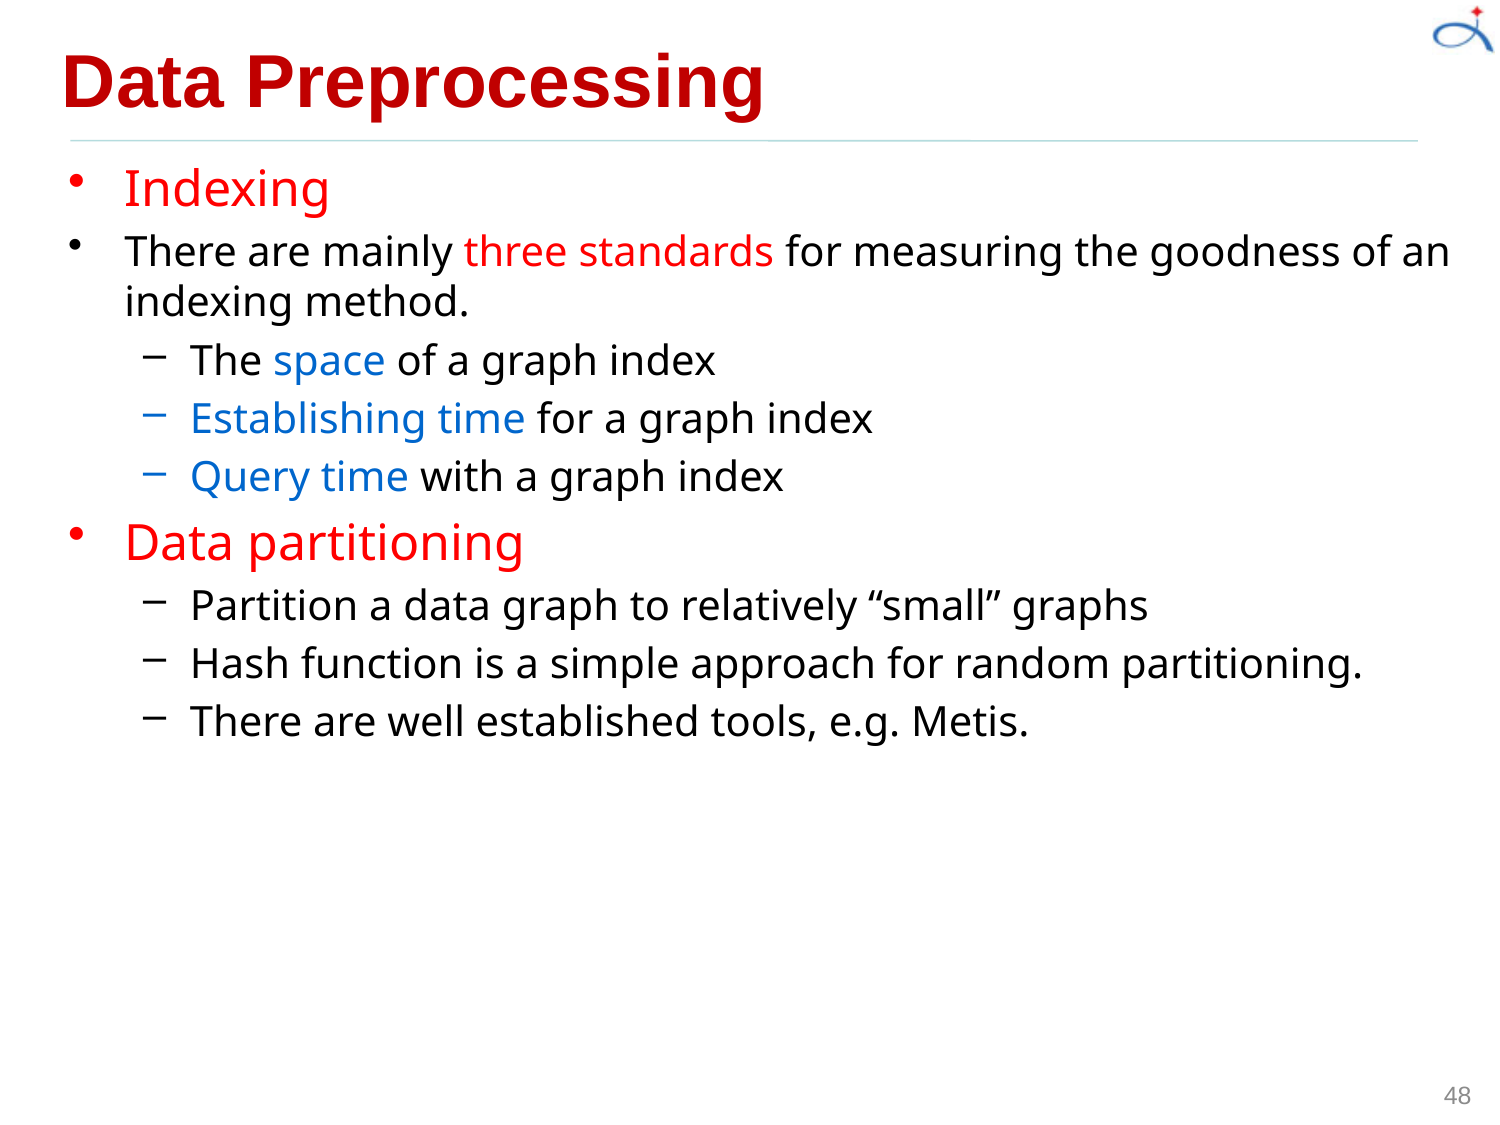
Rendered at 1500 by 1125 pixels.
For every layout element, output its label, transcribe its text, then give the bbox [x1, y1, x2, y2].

list Indexing There are mainly three standards for measuring the goodness of an indexing method. The space of a graph index Establishing time for a graph index Query time with a graph index Data partitioning Partition a data graph to relatively “small” graphs Hash function is a simple approach for random partitioning. There are well established tools, e.g. Metis. [52, 148, 1483, 970]
picture [1432, 5, 1495, 55]
slide_number 48 [1136, 1065, 1487, 1125]
title Data Preprocessing [46, 11, 1419, 143]
